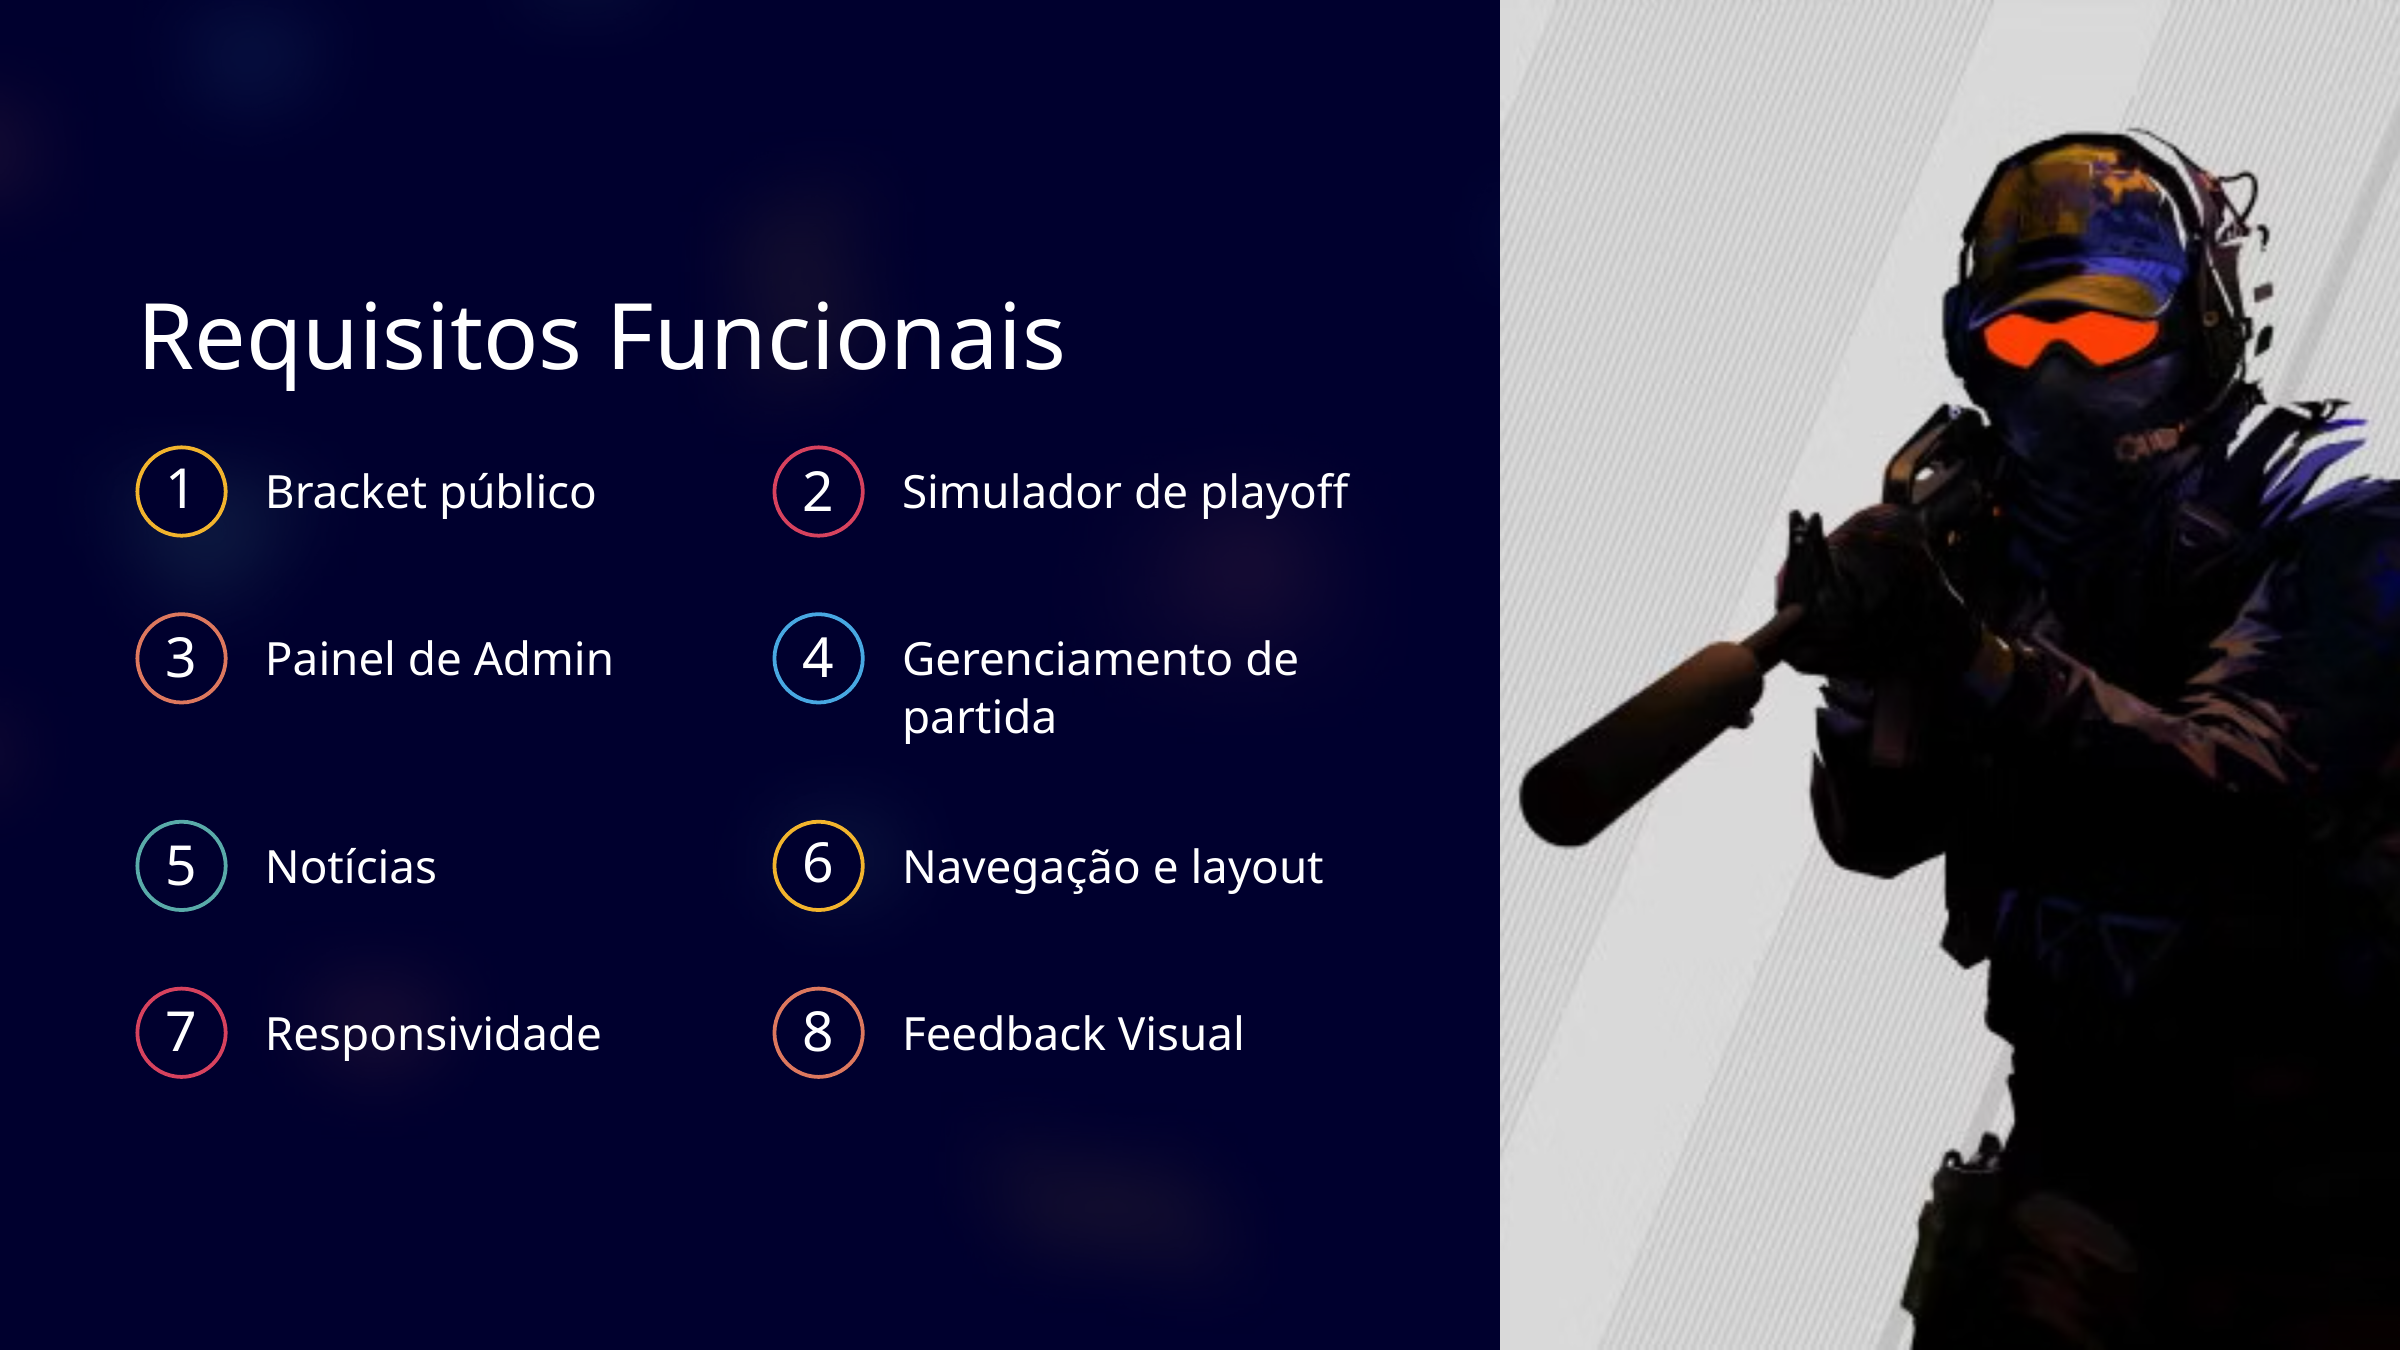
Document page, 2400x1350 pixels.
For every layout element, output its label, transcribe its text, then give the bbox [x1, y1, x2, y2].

text_box [774, 447, 863, 526]
text_box 8 [790, 1007, 847, 1077]
text_box Simulador de playoff [902, 460, 1363, 519]
text_box Navegação e layout [902, 835, 1363, 893]
text_box 6 [790, 838, 847, 908]
text_box [137, 988, 226, 1067]
text_box Bracket público [265, 460, 726, 519]
text_box 3 [153, 633, 210, 703]
text_box Notícias [265, 835, 726, 893]
text_box 5 [153, 840, 210, 911]
text_box [774, 988, 863, 1067]
text_box 7 [153, 1007, 210, 1077]
text_box [774, 821, 863, 900]
text_box 2 [790, 467, 847, 537]
text_box [137, 447, 226, 526]
text_box [137, 821, 226, 900]
text_box Gerenciamento de partida [902, 627, 1363, 744]
text_box [774, 614, 863, 693]
picture [1499, 0, 2400, 1350]
text_box 4 [790, 633, 847, 703]
text_box 1 [153, 464, 210, 534]
text_box Responsividade [265, 1002, 726, 1060]
text_box Painel de Admin [265, 627, 726, 686]
text_box [137, 614, 226, 693]
text_box Requisitos Funcionais [137, 272, 1068, 389]
text_box Feedback Visual [902, 1002, 1363, 1060]
